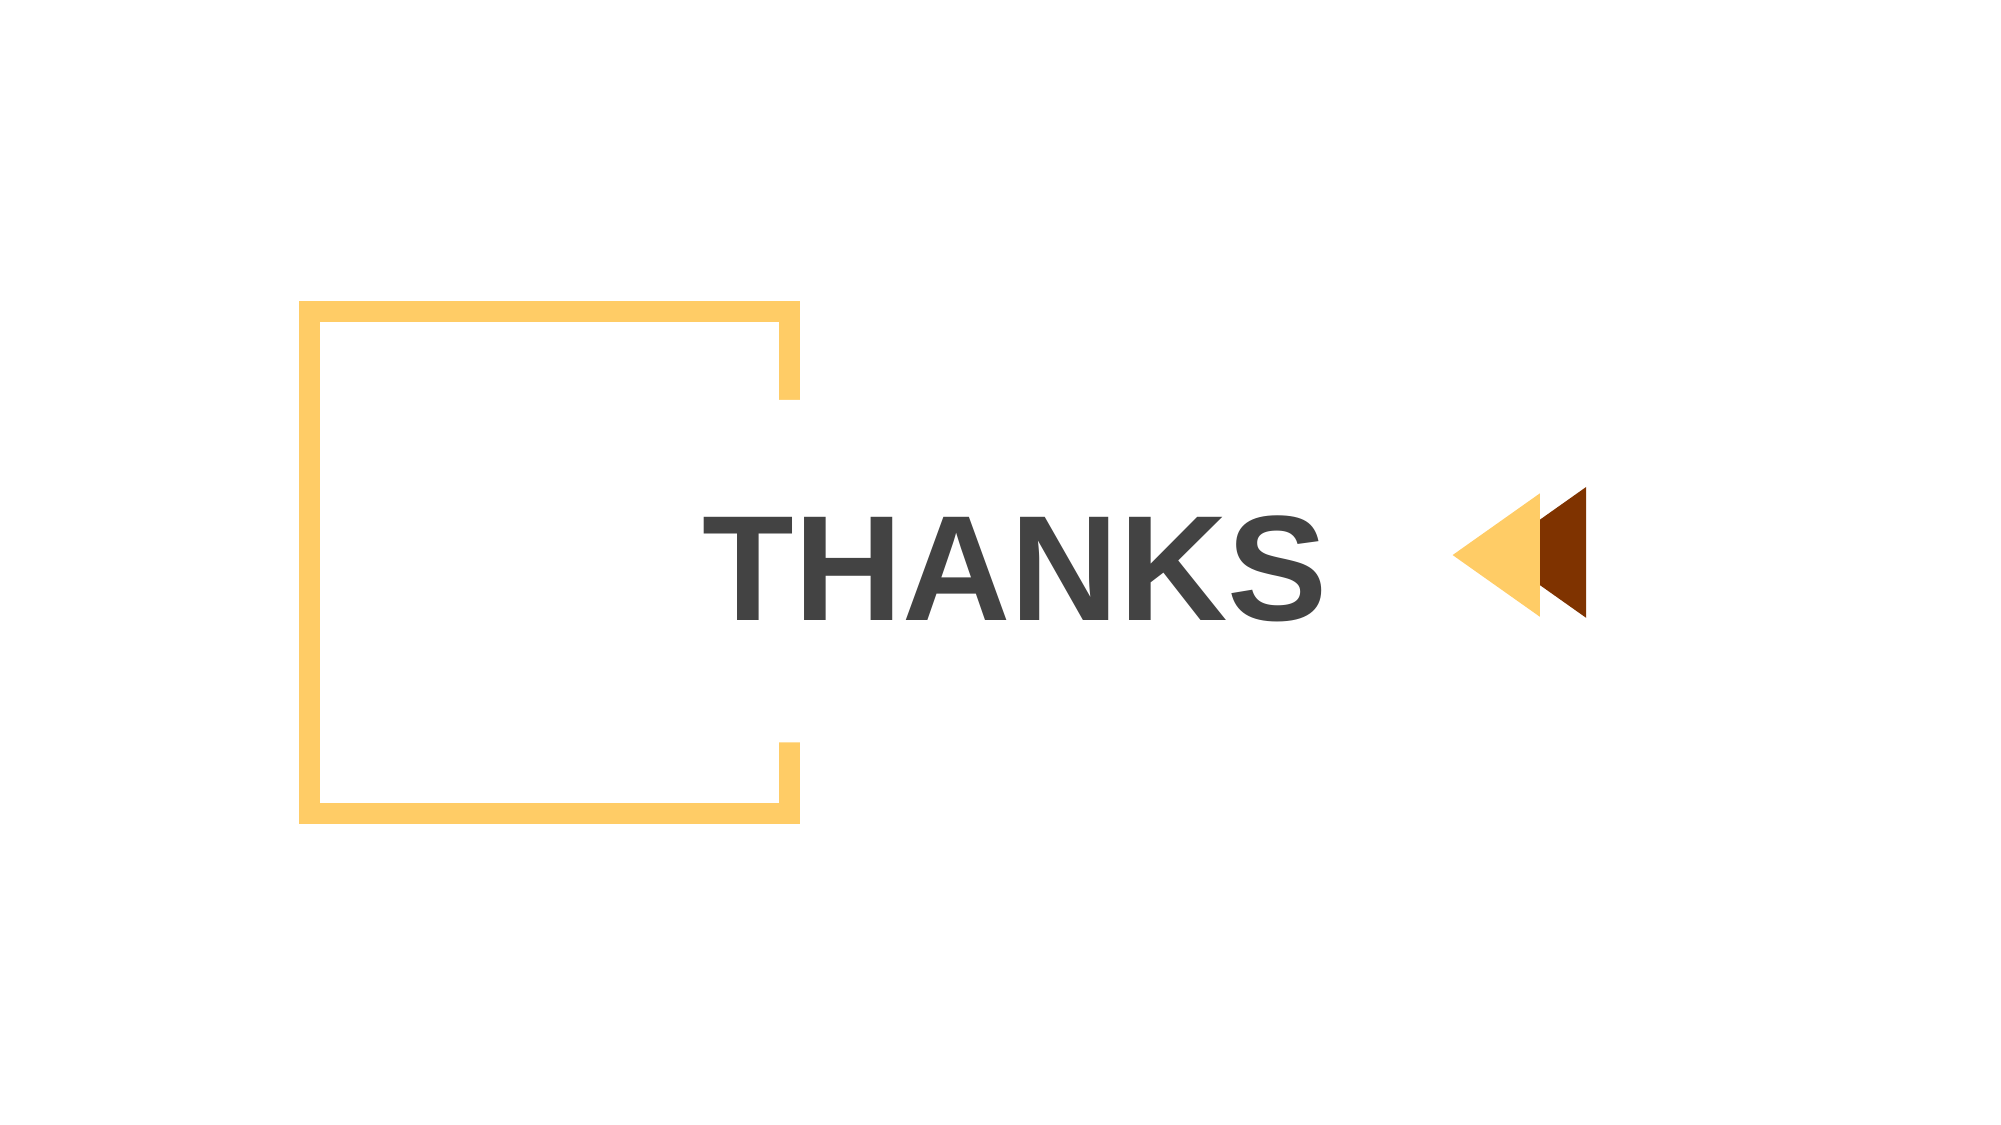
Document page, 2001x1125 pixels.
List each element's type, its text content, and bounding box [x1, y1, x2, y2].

title THANKS [582, 433, 1448, 651]
